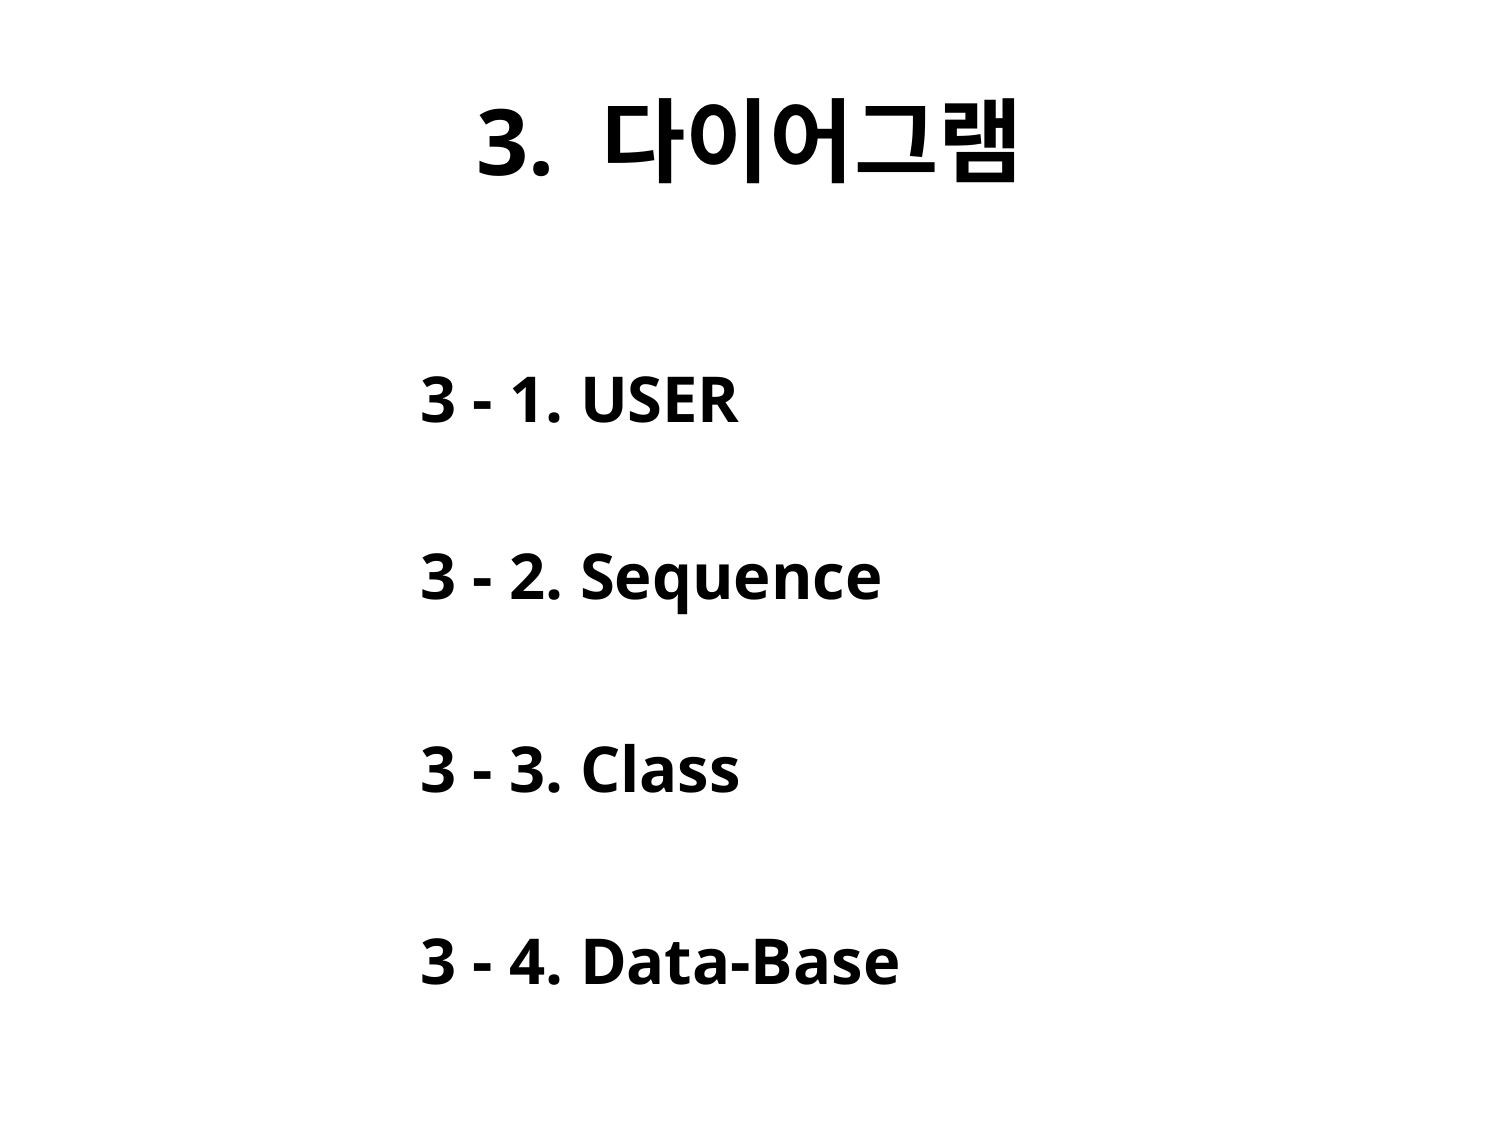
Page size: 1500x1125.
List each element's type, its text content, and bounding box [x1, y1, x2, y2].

title 3. 다이어그램 [75, 45, 1425, 233]
list 3 - 1. USER 3 - 2. Sequence 3 - 3. Class 3 - 4. Data-Base [75, 262, 1425, 1005]
